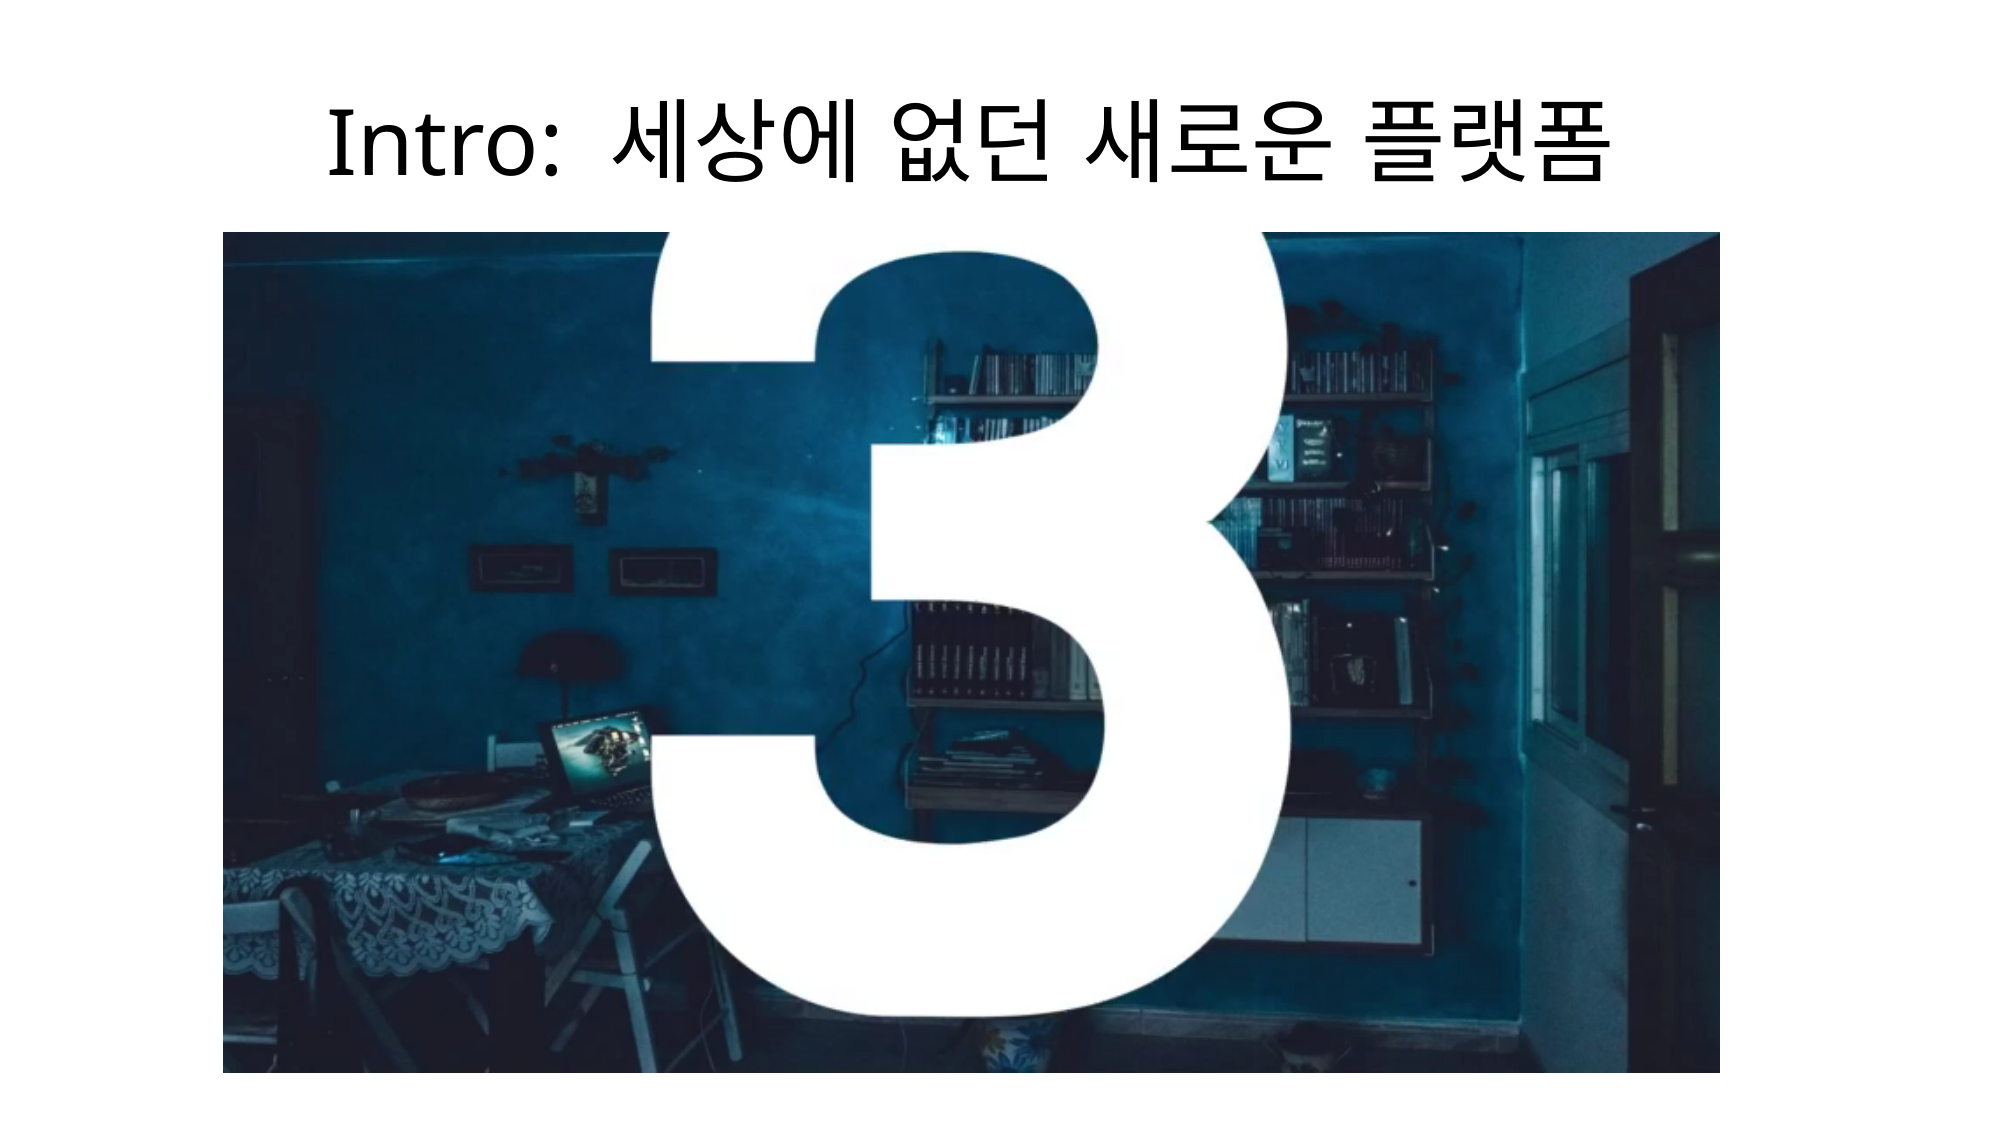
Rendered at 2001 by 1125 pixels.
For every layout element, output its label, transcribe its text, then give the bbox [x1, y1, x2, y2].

title Intro: 세상에 없던 새로운 플랫폼 [71, 45, 1872, 233]
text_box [221, 230, 1722, 1075]
